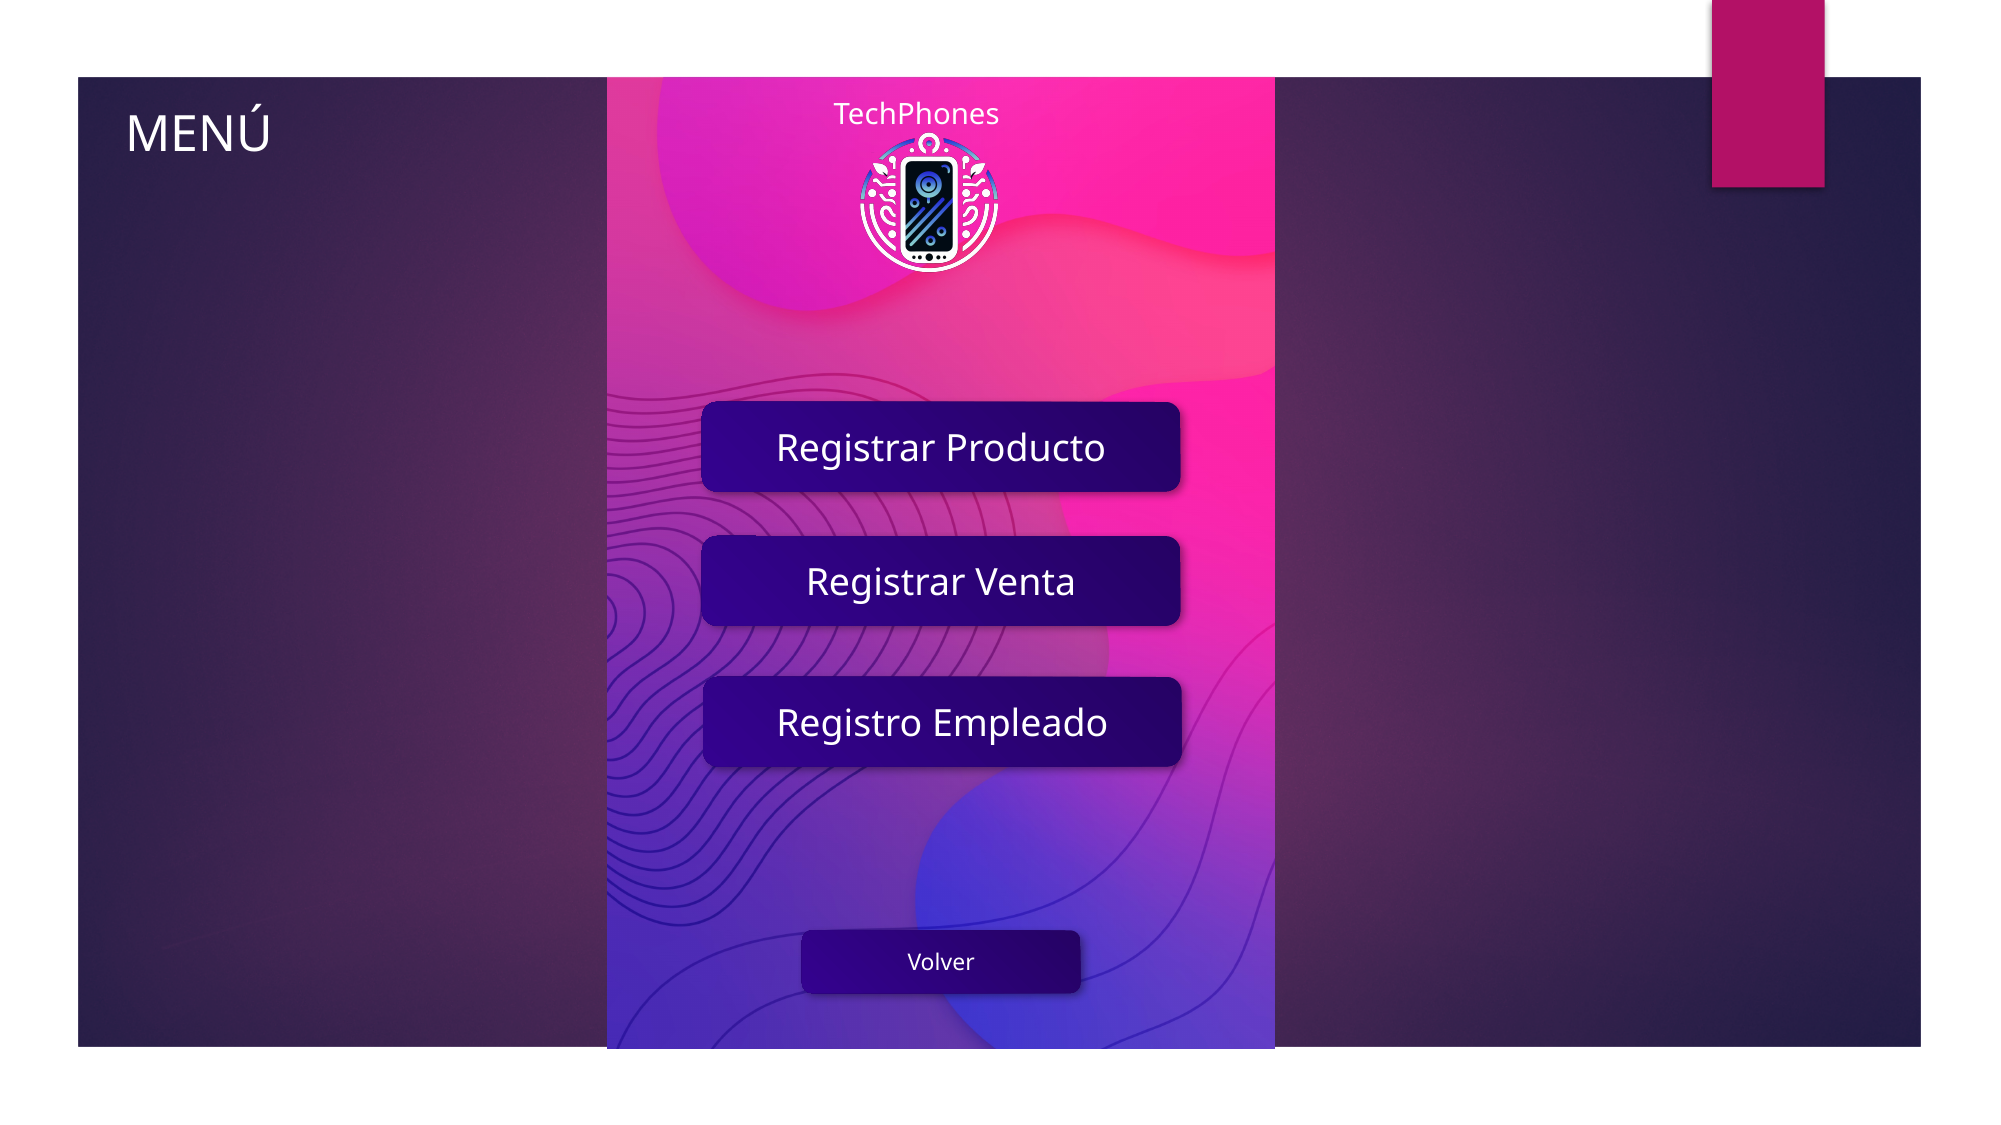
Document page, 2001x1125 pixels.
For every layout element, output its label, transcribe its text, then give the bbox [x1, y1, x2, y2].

subtitle menú [110, 94, 307, 184]
picture [607, 76, 1276, 1049]
